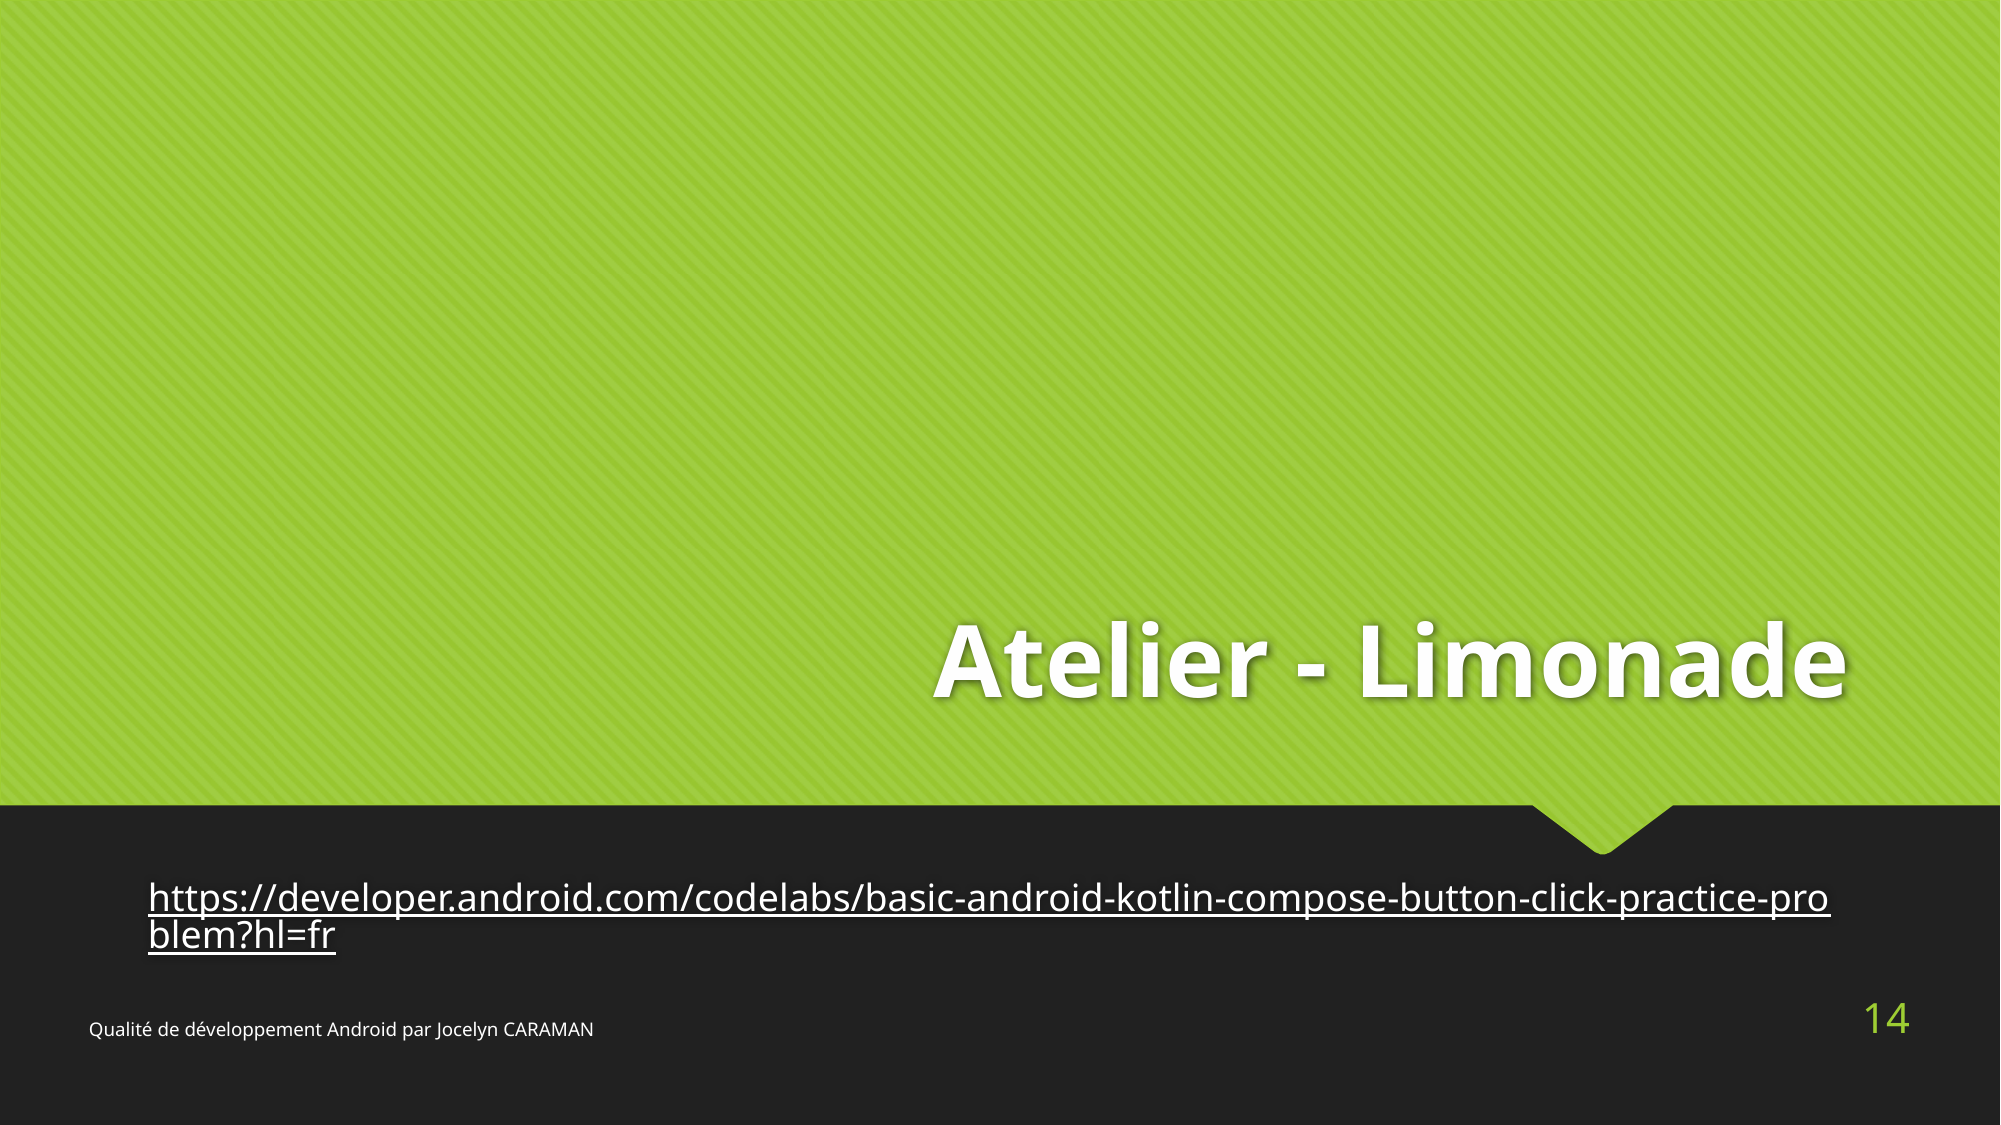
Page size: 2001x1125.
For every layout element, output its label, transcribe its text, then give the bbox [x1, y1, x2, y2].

list https://developer.android.com/codelabs/basic-android-kotlin-compose-button-click-practice-problem?hl=fr [132, 866, 1866, 938]
title Atelier - Limonade [132, 484, 1866, 726]
footer Qualité de développement Android par Jocelyn CARAMAN [74, 991, 1493, 1051]
slide_number 14 [1751, 970, 1926, 1051]
